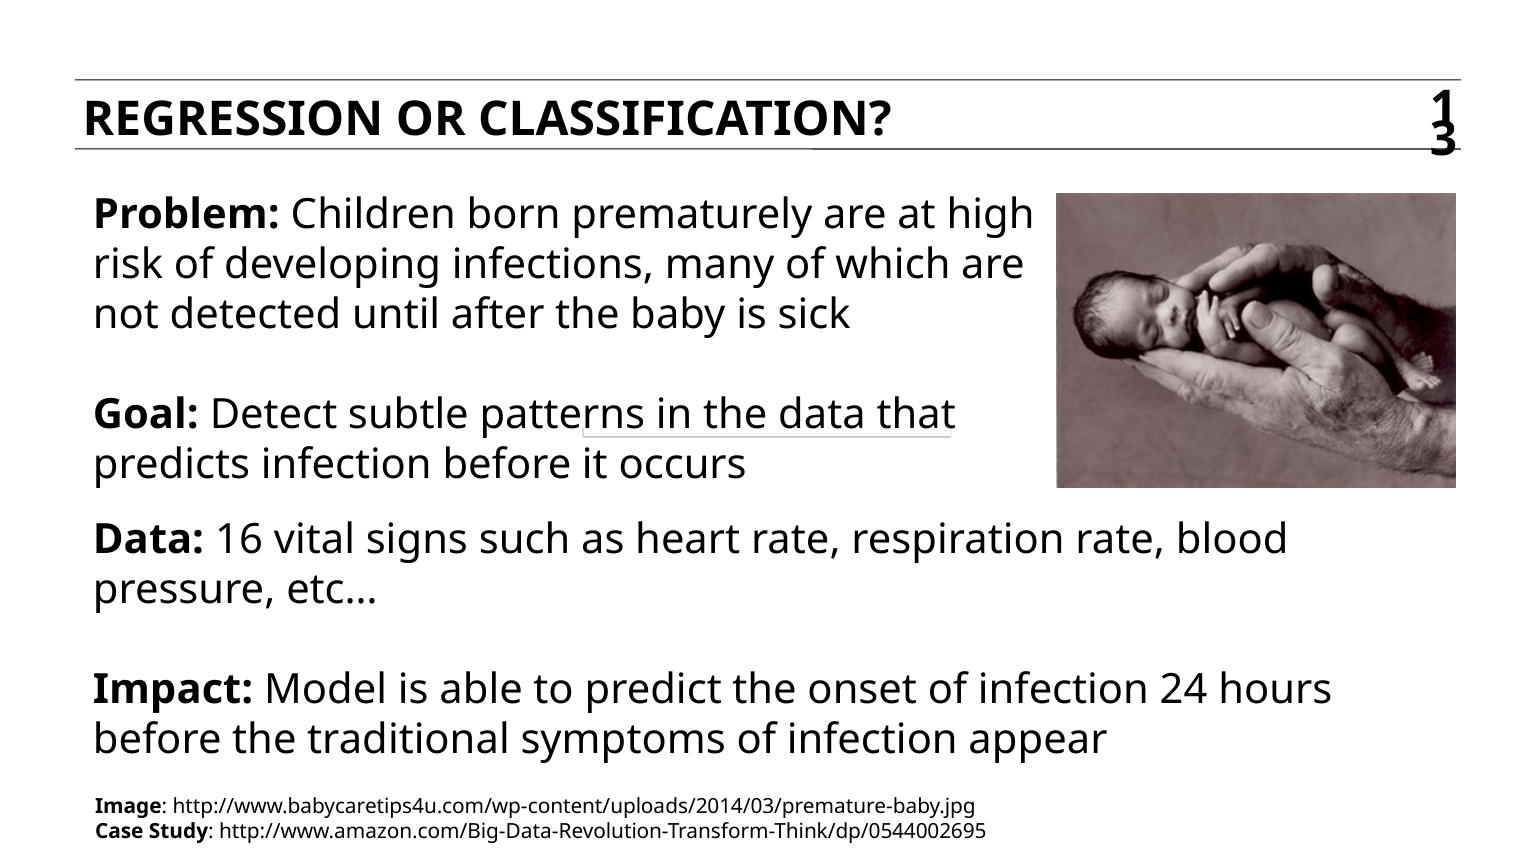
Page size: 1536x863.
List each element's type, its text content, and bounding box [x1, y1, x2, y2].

text_box Data: 16 vital signs such as heart rate, respiration rate, blood pressure, etc… Impact: Model is able to predict the onset of infection 24 hours before the traditional symptoms of infection appear [92, 506, 1433, 623]
list Regression or Classification? [67, 86, 1343, 162]
text_box Image: http://www.babycaretips4u.com/wp-content/uploads/2014/03/premature-baby.jpg Case Study: http://www.amazon.com/Big-Data-Revolution-Transform-Think/dp/0544002695 [80, 785, 1256, 851]
picture [1056, 193, 1456, 488]
slide_number 13 [1419, 92, 1461, 144]
picture [576, 424, 957, 438]
subtitle [67, 193, 1431, 782]
text_box Problem: Children born prematurely are at high risk of developing infections, many of which are not detected until after the baby is sick Goal: Detect subtle patterns in the data that predicts infection before it occurs [92, 181, 1057, 506]
